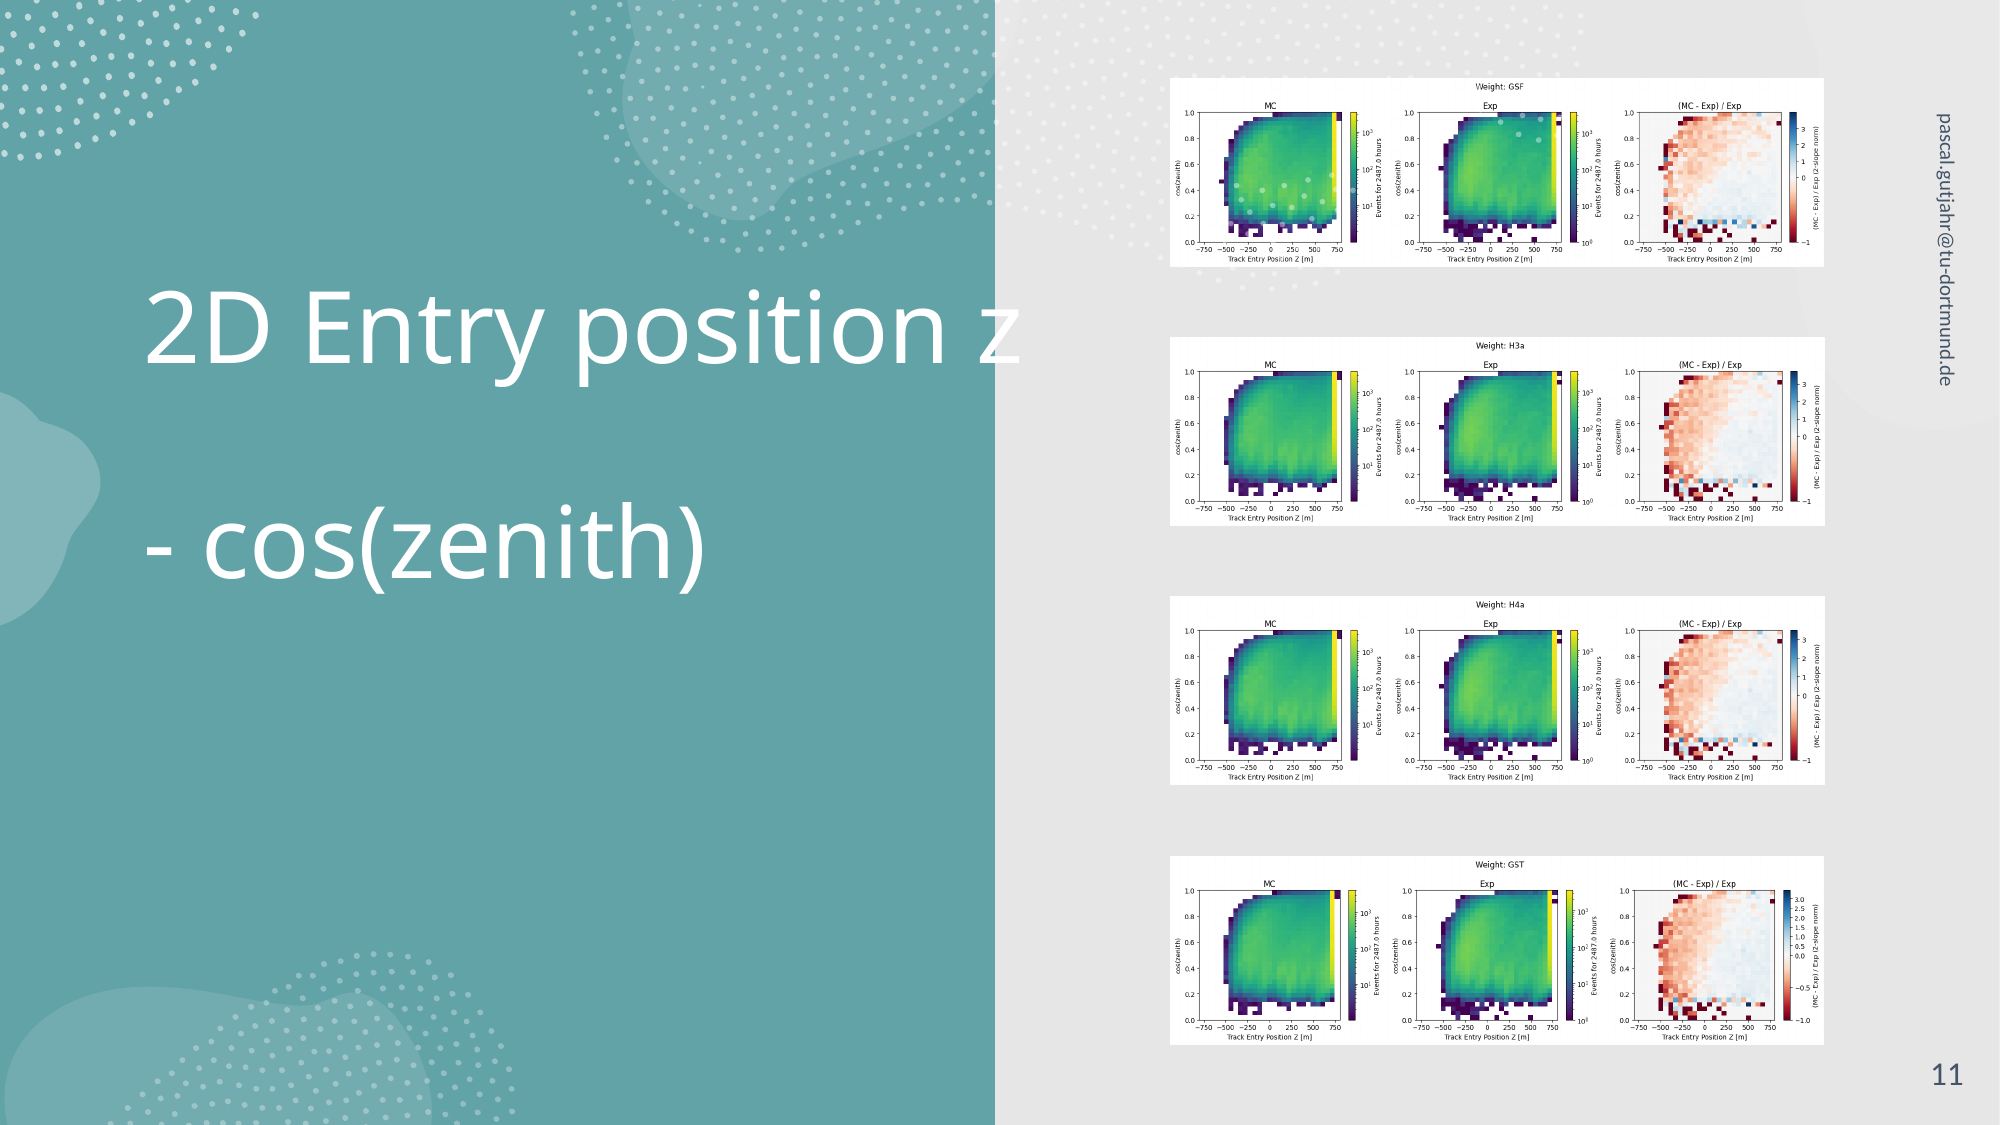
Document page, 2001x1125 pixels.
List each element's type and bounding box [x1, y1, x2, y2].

text_box [0, 0, 2000, 1125]
